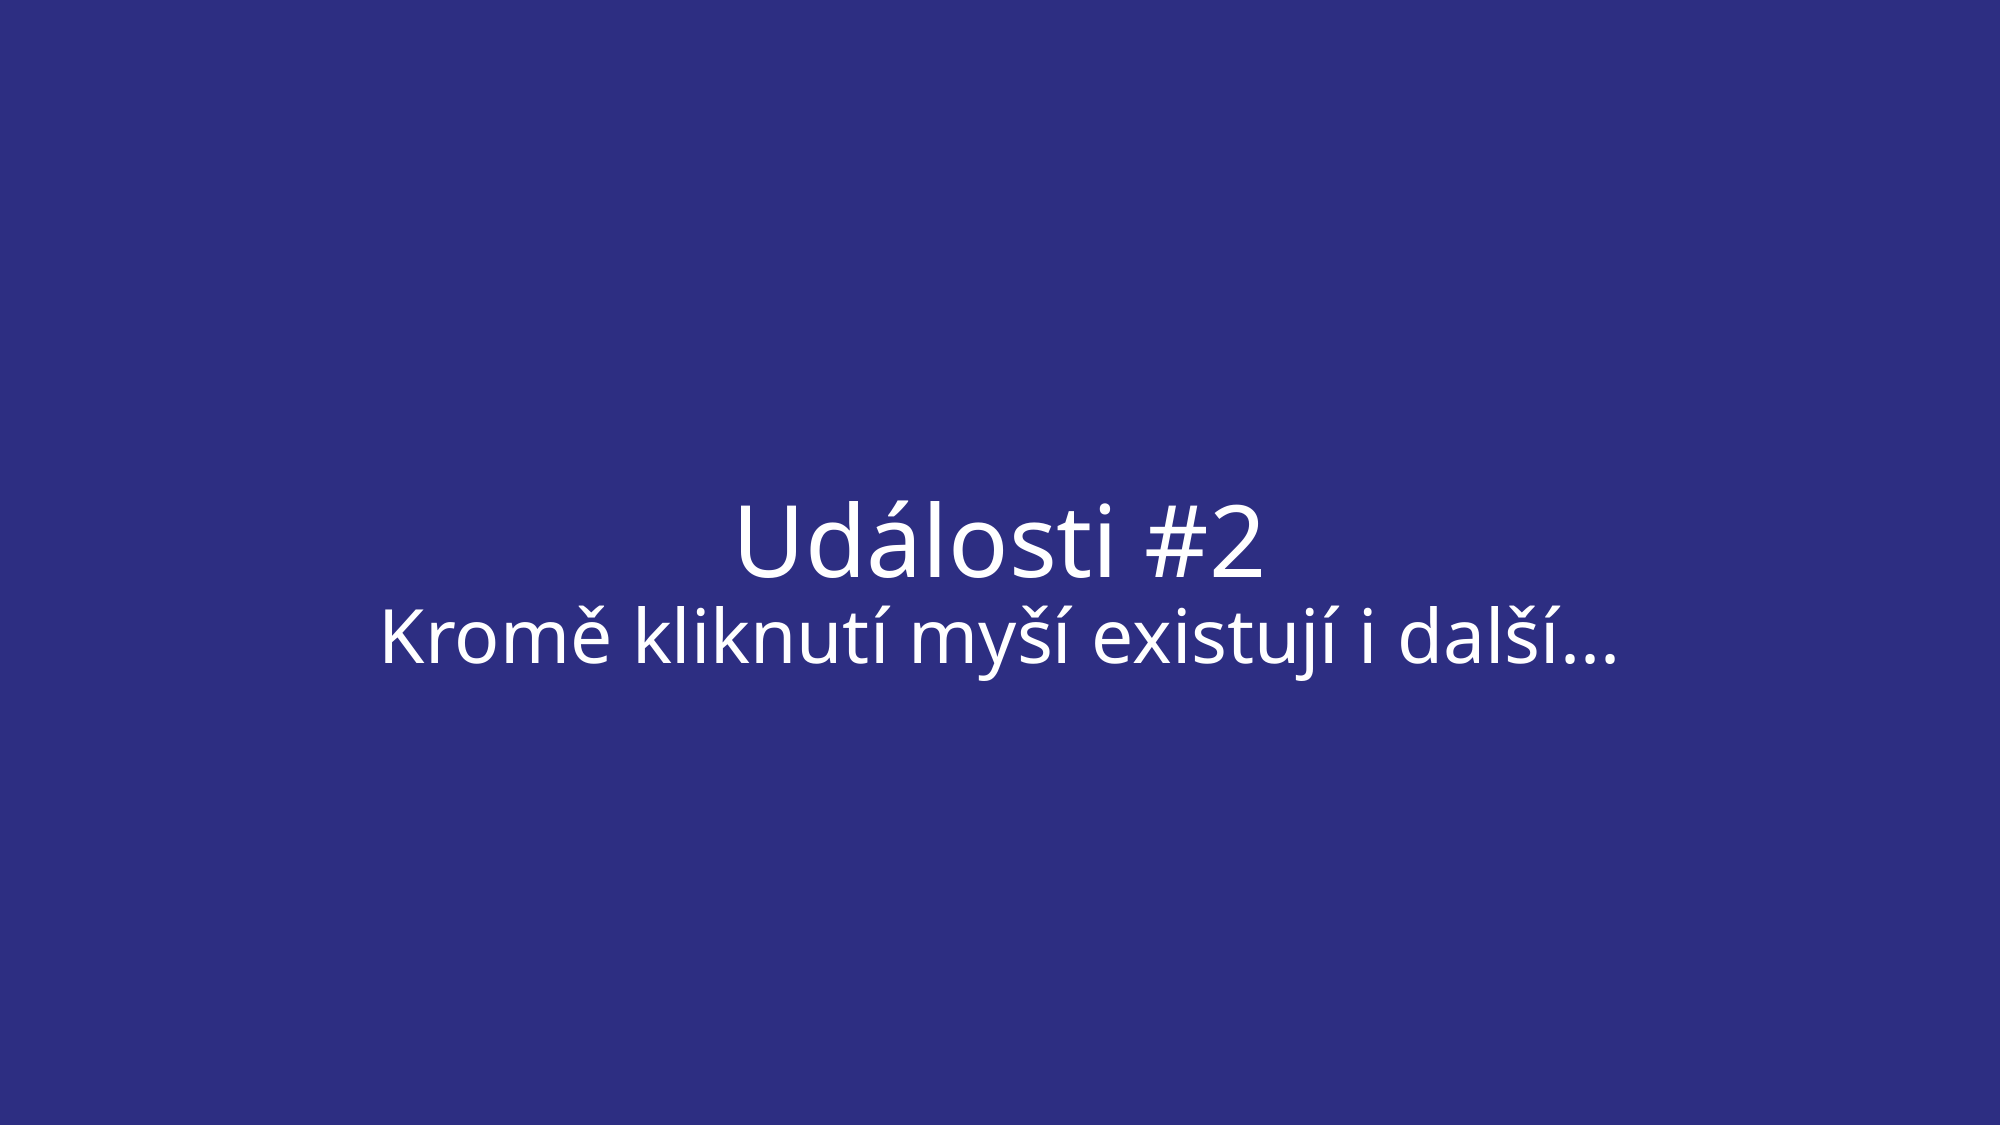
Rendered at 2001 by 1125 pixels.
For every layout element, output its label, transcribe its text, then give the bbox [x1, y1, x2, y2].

title Události #2 Kromě kliknutí myší existují i další... [177, 224, 1823, 946]
